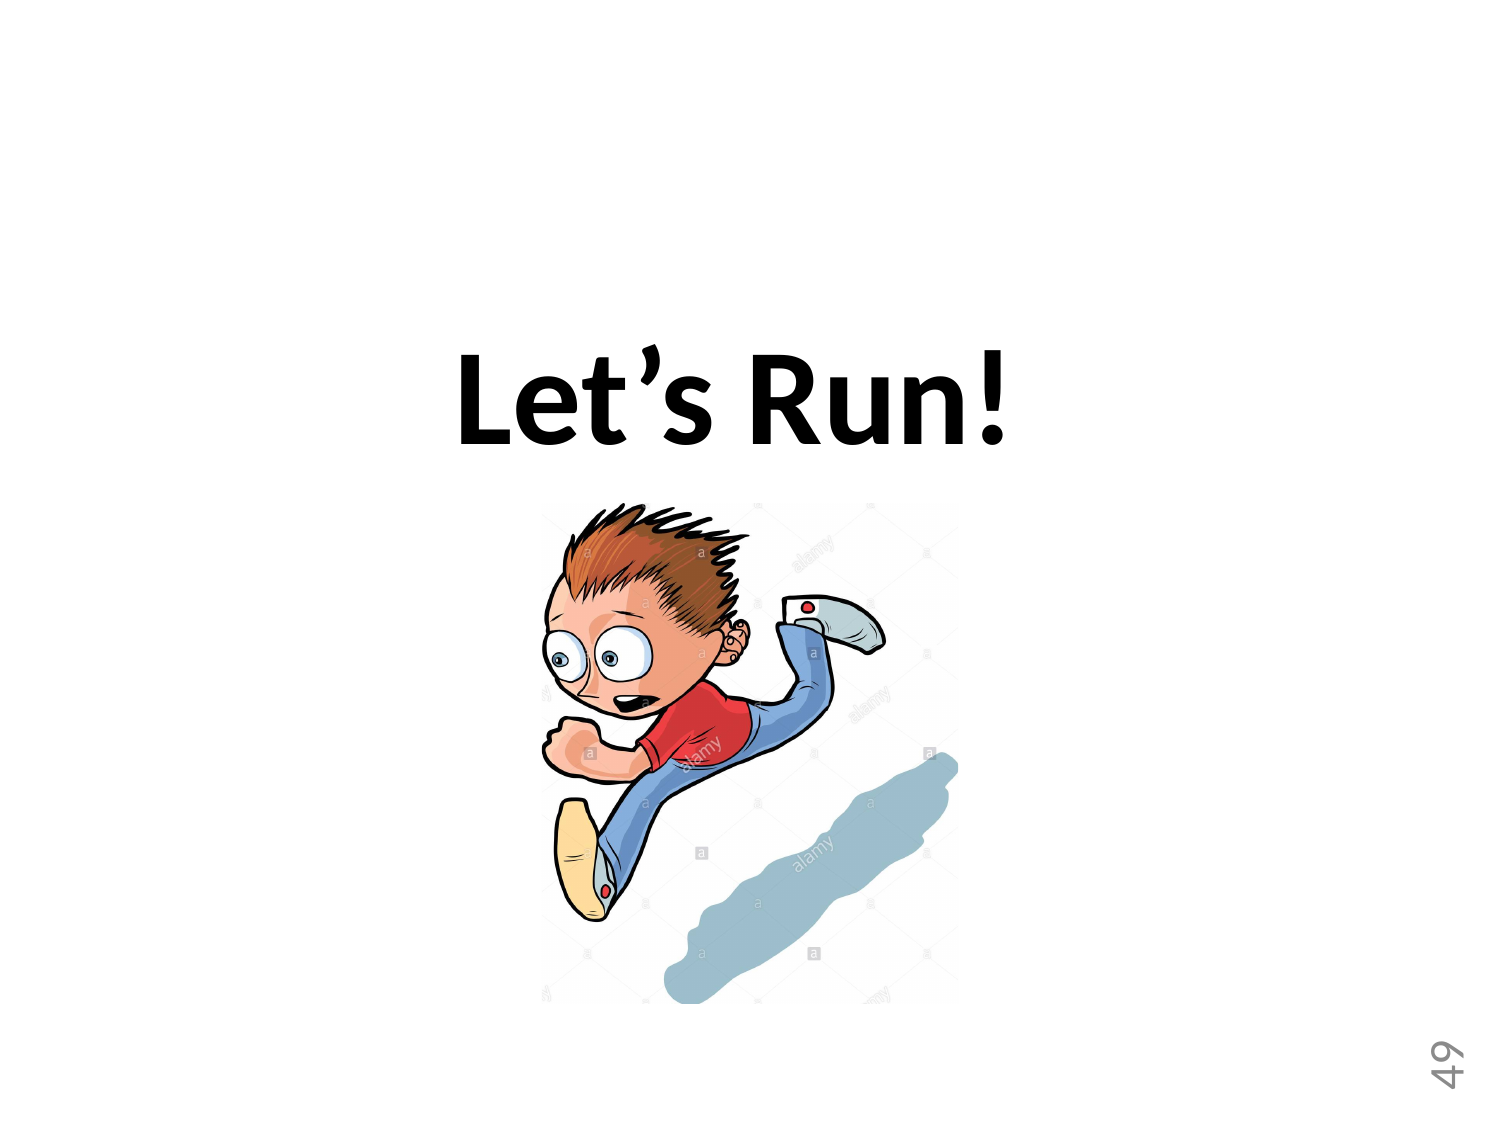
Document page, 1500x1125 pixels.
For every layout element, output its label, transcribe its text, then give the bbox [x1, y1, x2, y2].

slide_number 49 [1412, 1025, 1475, 1125]
picture [541, 503, 959, 1004]
text_box Let’s Run! [54, 299, 1417, 480]
